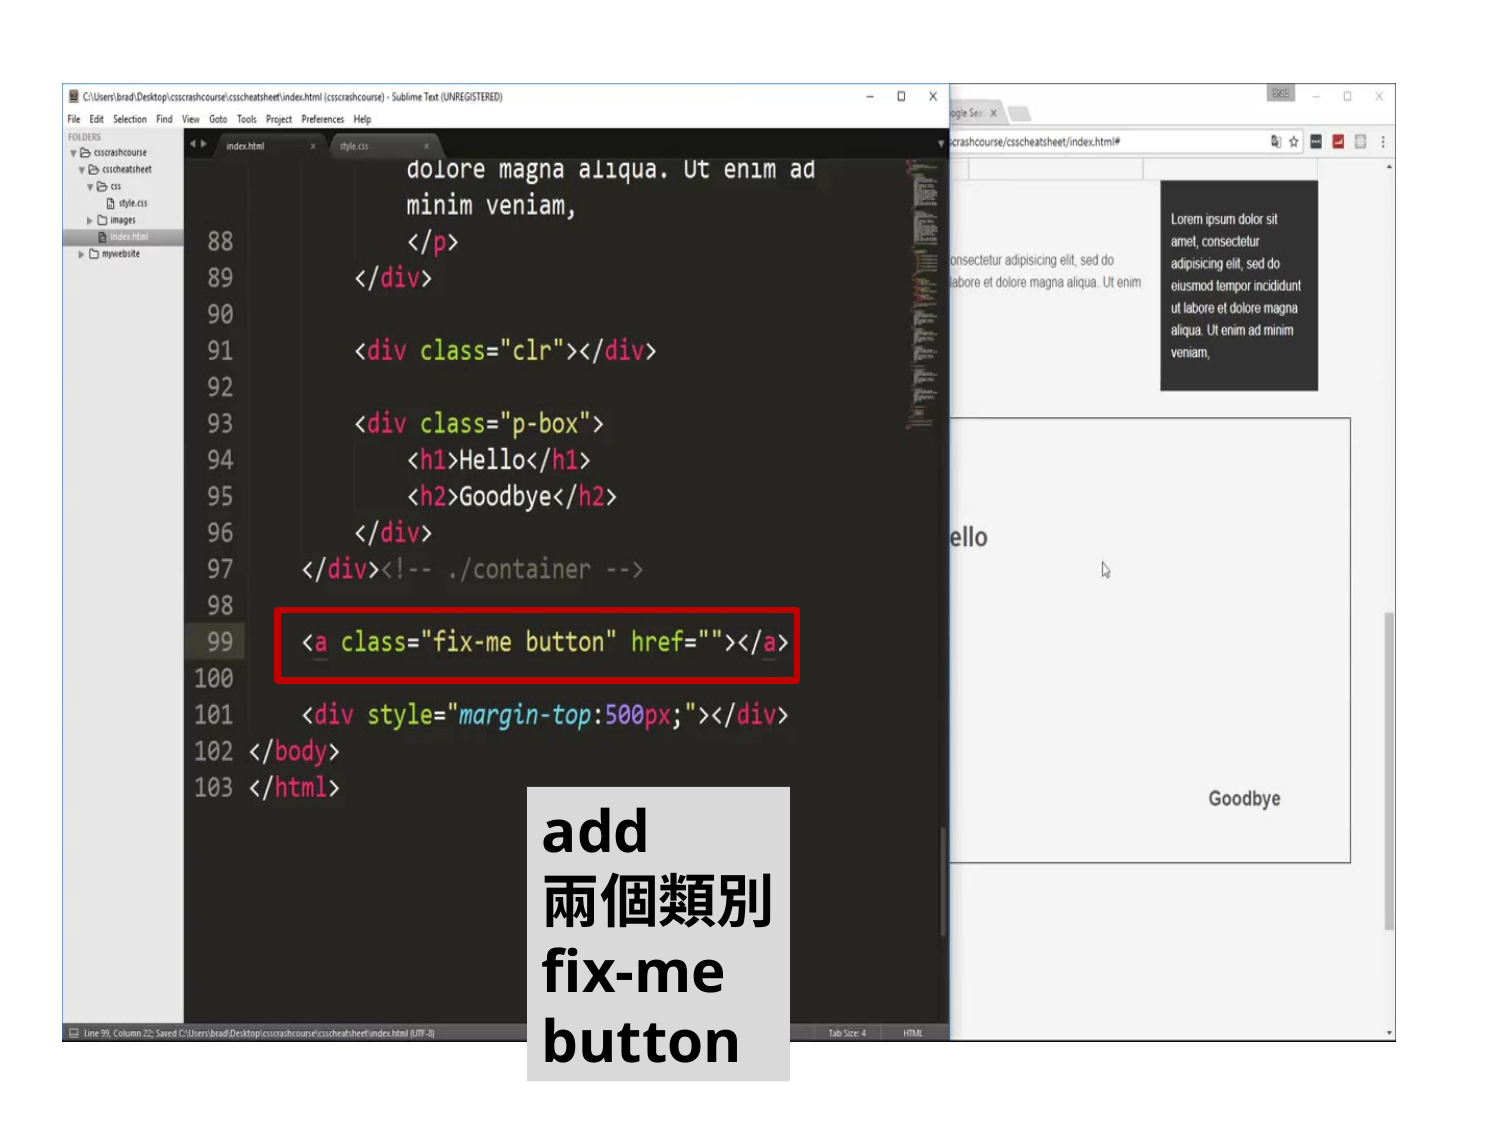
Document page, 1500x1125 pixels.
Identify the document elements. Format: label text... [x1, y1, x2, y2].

text_box add 兩個類別 fix-me button [527, 1050, 790, 1082]
picture [62, 83, 1396, 1042]
